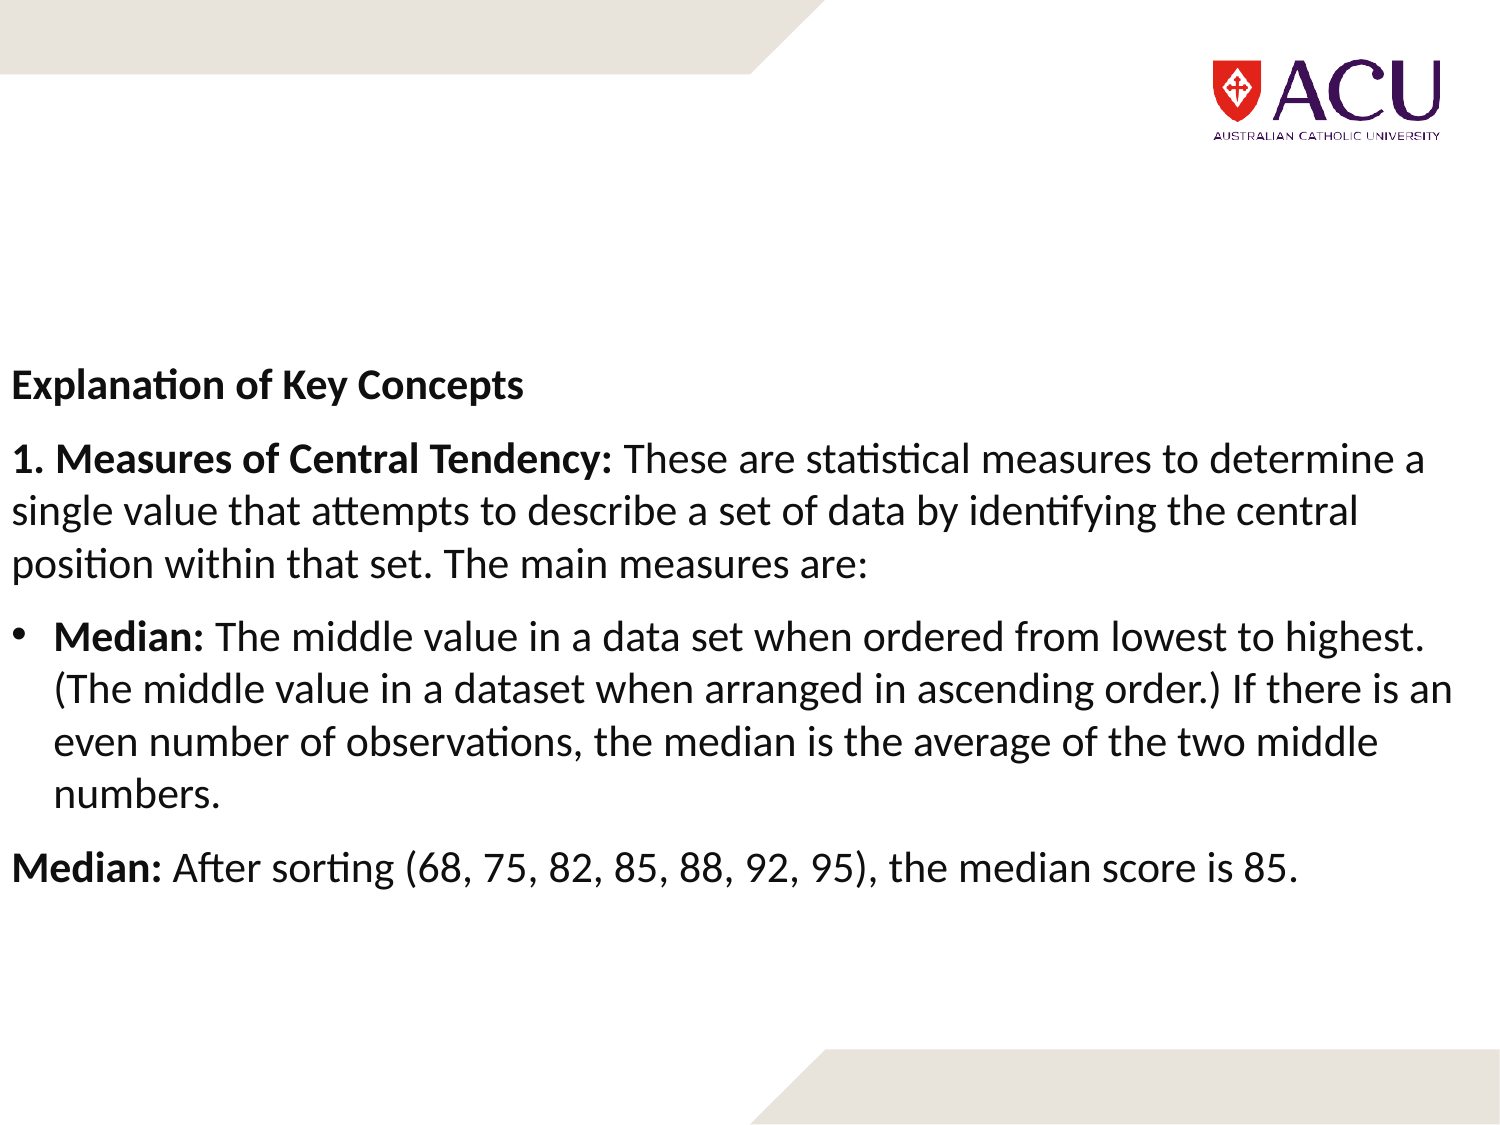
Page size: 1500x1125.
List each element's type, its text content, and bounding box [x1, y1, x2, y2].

text_box Explanation of Key Concepts 1. Measures of Central Tendency: These are statistical measures to determine a single value that attempts to describe a set of data by identifying the central position within that set. The main measures are: Median: The middle value in a data set when ordered from lowest to highest. (The middle value in a dataset when arranged in ascending order.) If there is an even number of observations, the median is the average of the two middle numbers. Median: After sorting (68, 75, 82, 85, 88, 92, 95), the median score is 85. [0, 262, 1500, 985]
picture [1213, 59, 1440, 140]
